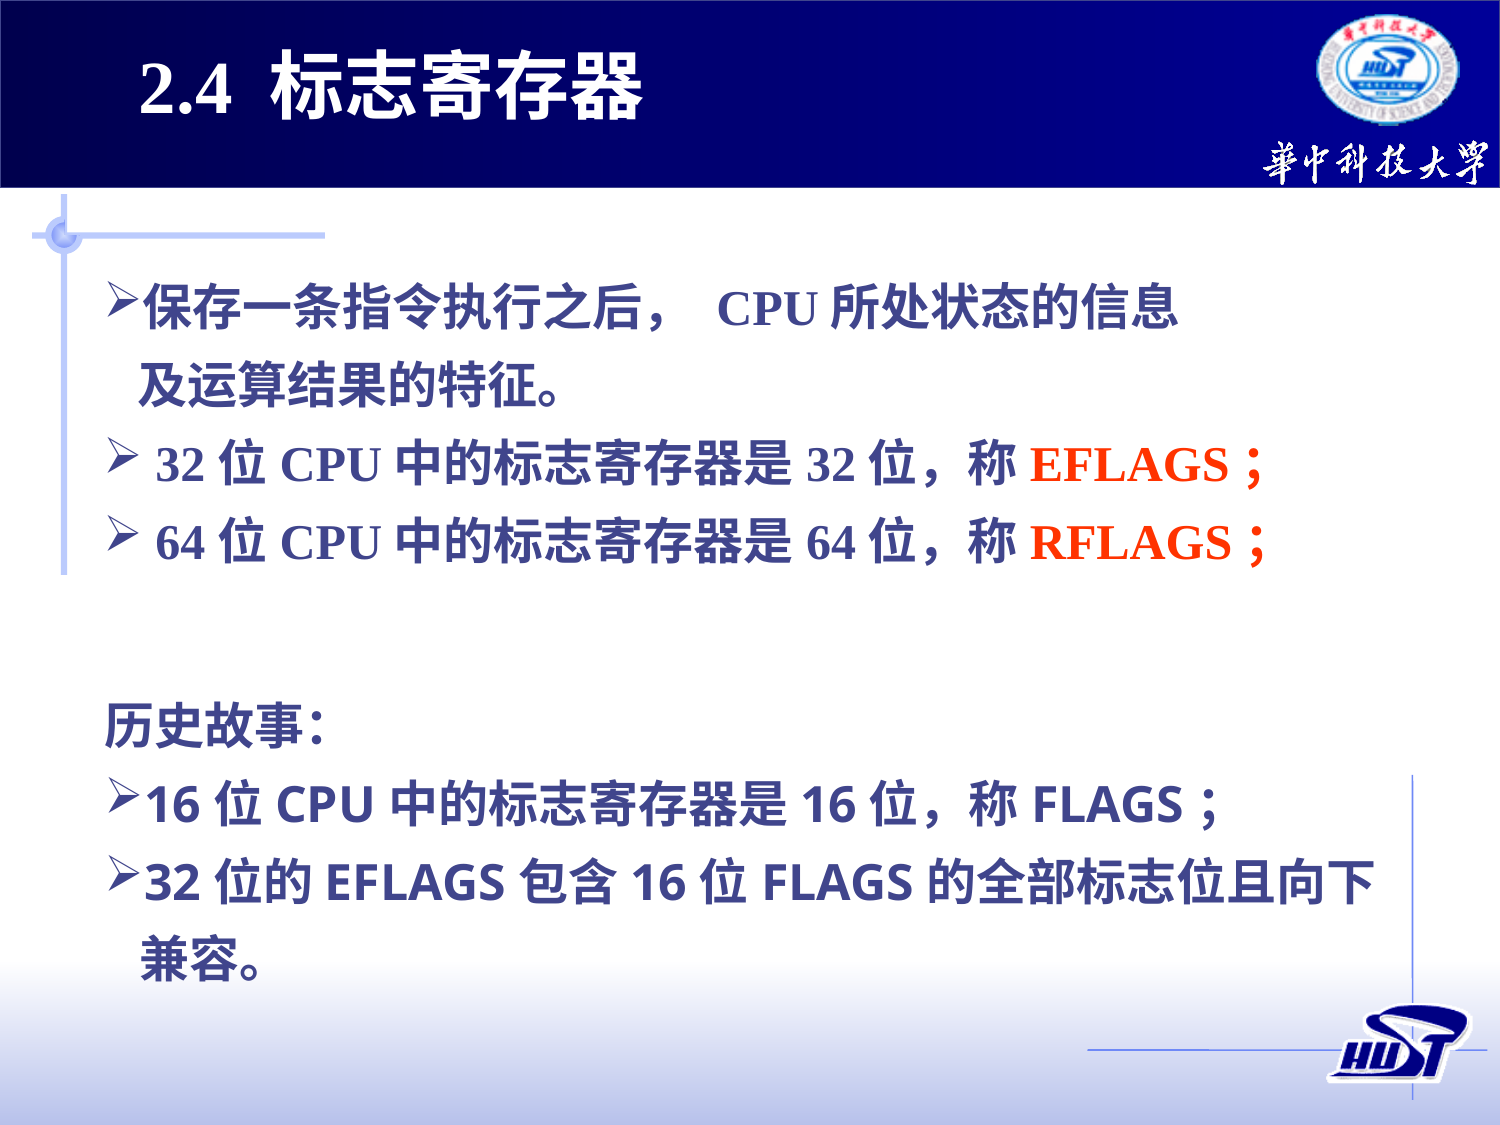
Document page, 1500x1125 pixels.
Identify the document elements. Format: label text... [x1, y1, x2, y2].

text_box 历史故事： 16位CPU中的标志寄存器是16位，称FLAGS； 32位的EFLAGS包含16位FLAGS的全部标志位且向下兼容。 [89, 668, 1412, 996]
picture [1262, 140, 1488, 185]
picture [1316, 14, 1460, 126]
text_box 2.4 标志寄存器 [123, 30, 1211, 136]
text_box 保存一条指令执行之后， CPU所处状态的信息 及运算结果的特征。 32位CPU中的标志寄存器是32位，称EFLAGS； 64位CPU中的标志寄存器是64位，称RFLAGS； [88, 250, 1436, 578]
